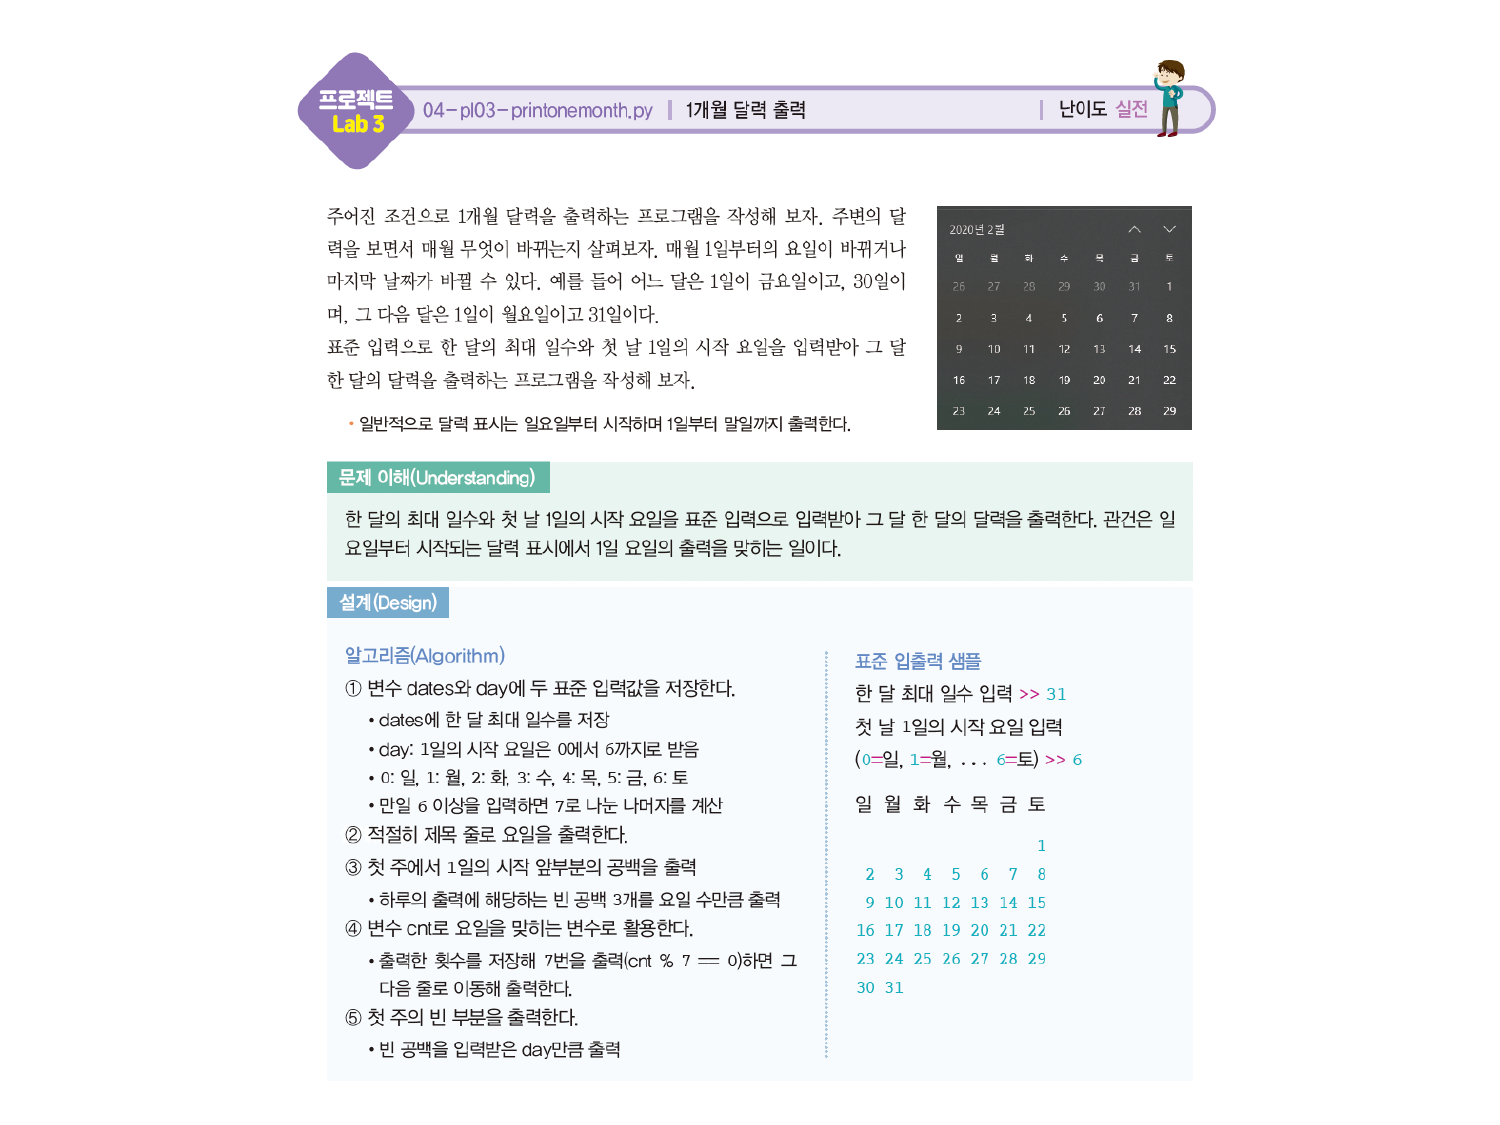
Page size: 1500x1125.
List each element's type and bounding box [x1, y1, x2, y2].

picture [289, 40, 1223, 1084]
